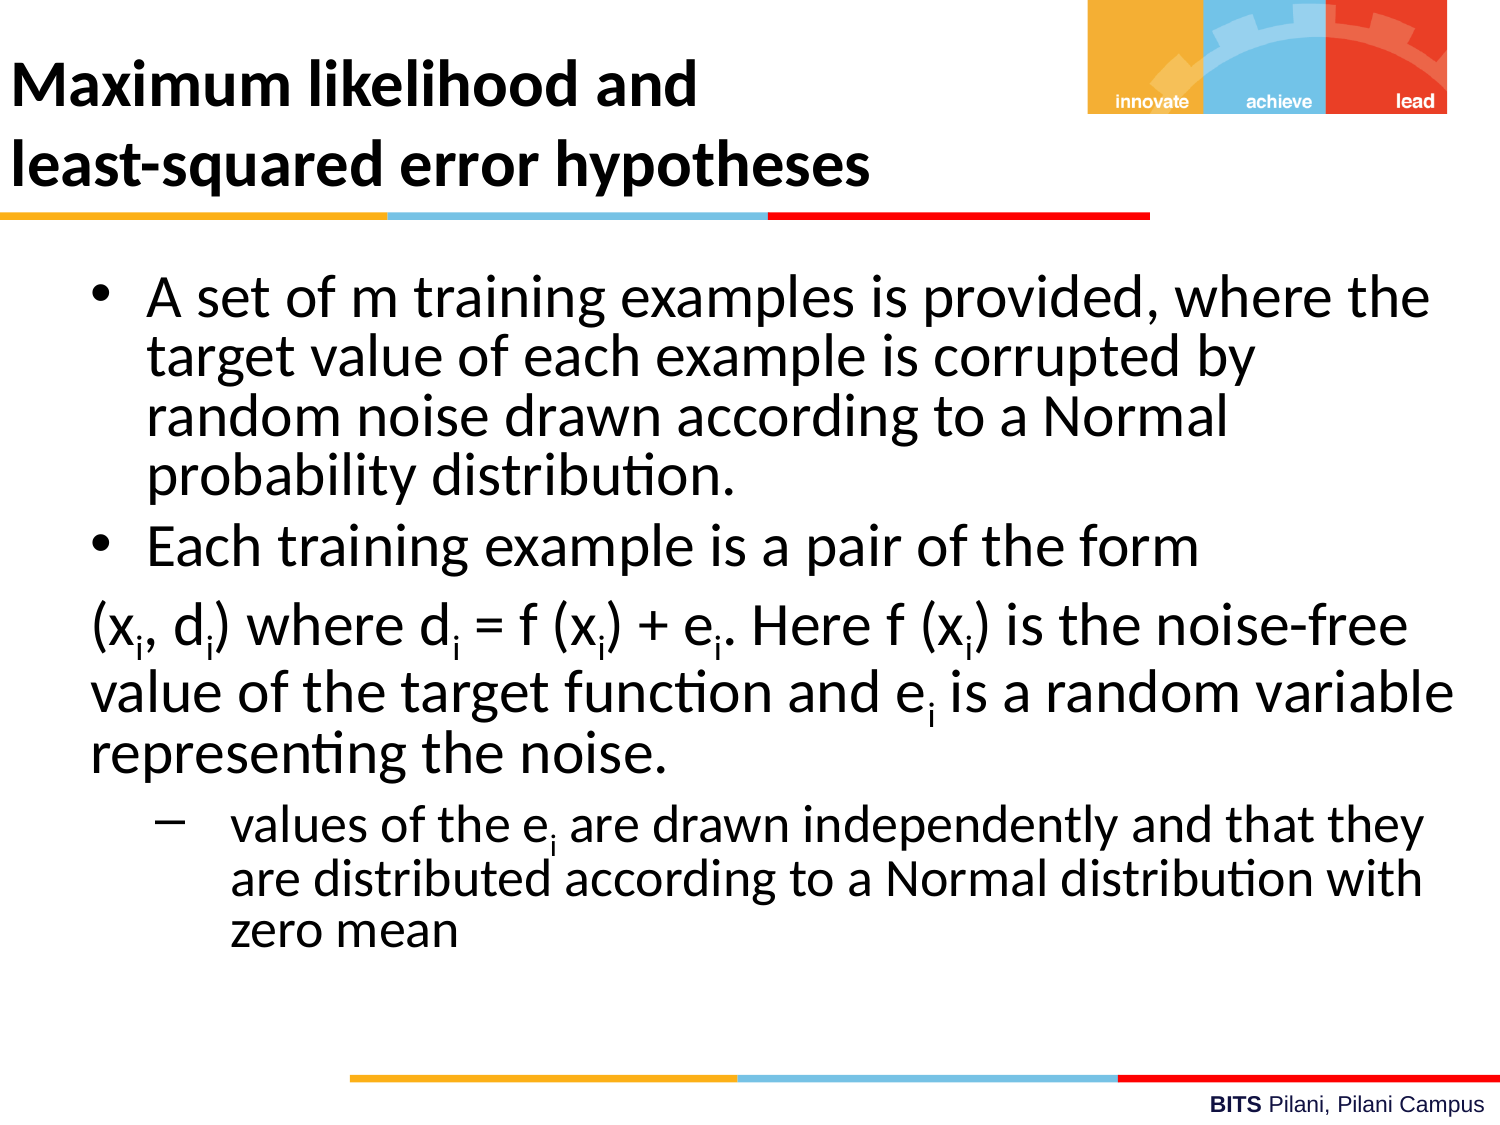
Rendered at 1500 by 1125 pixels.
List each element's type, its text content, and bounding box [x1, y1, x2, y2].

list A set of m training examples is provided, where the target value of each example is corrupted by random noise drawn according to a Normal probability distribution. Each training example is a pair of the form (xi, di) where di = f (xi) + ei. Here f (xi) is the noise-free value of the target function and ei is a random variable representing the noise. values of the ei are drawn independently and that they are distributed according to a Normal distribution with zero mean [75, 262, 1475, 1005]
picture [1087, 0, 1448, 114]
title Maximum likelihood and least-squared error hypotheses [0, 50, 1156, 190]
